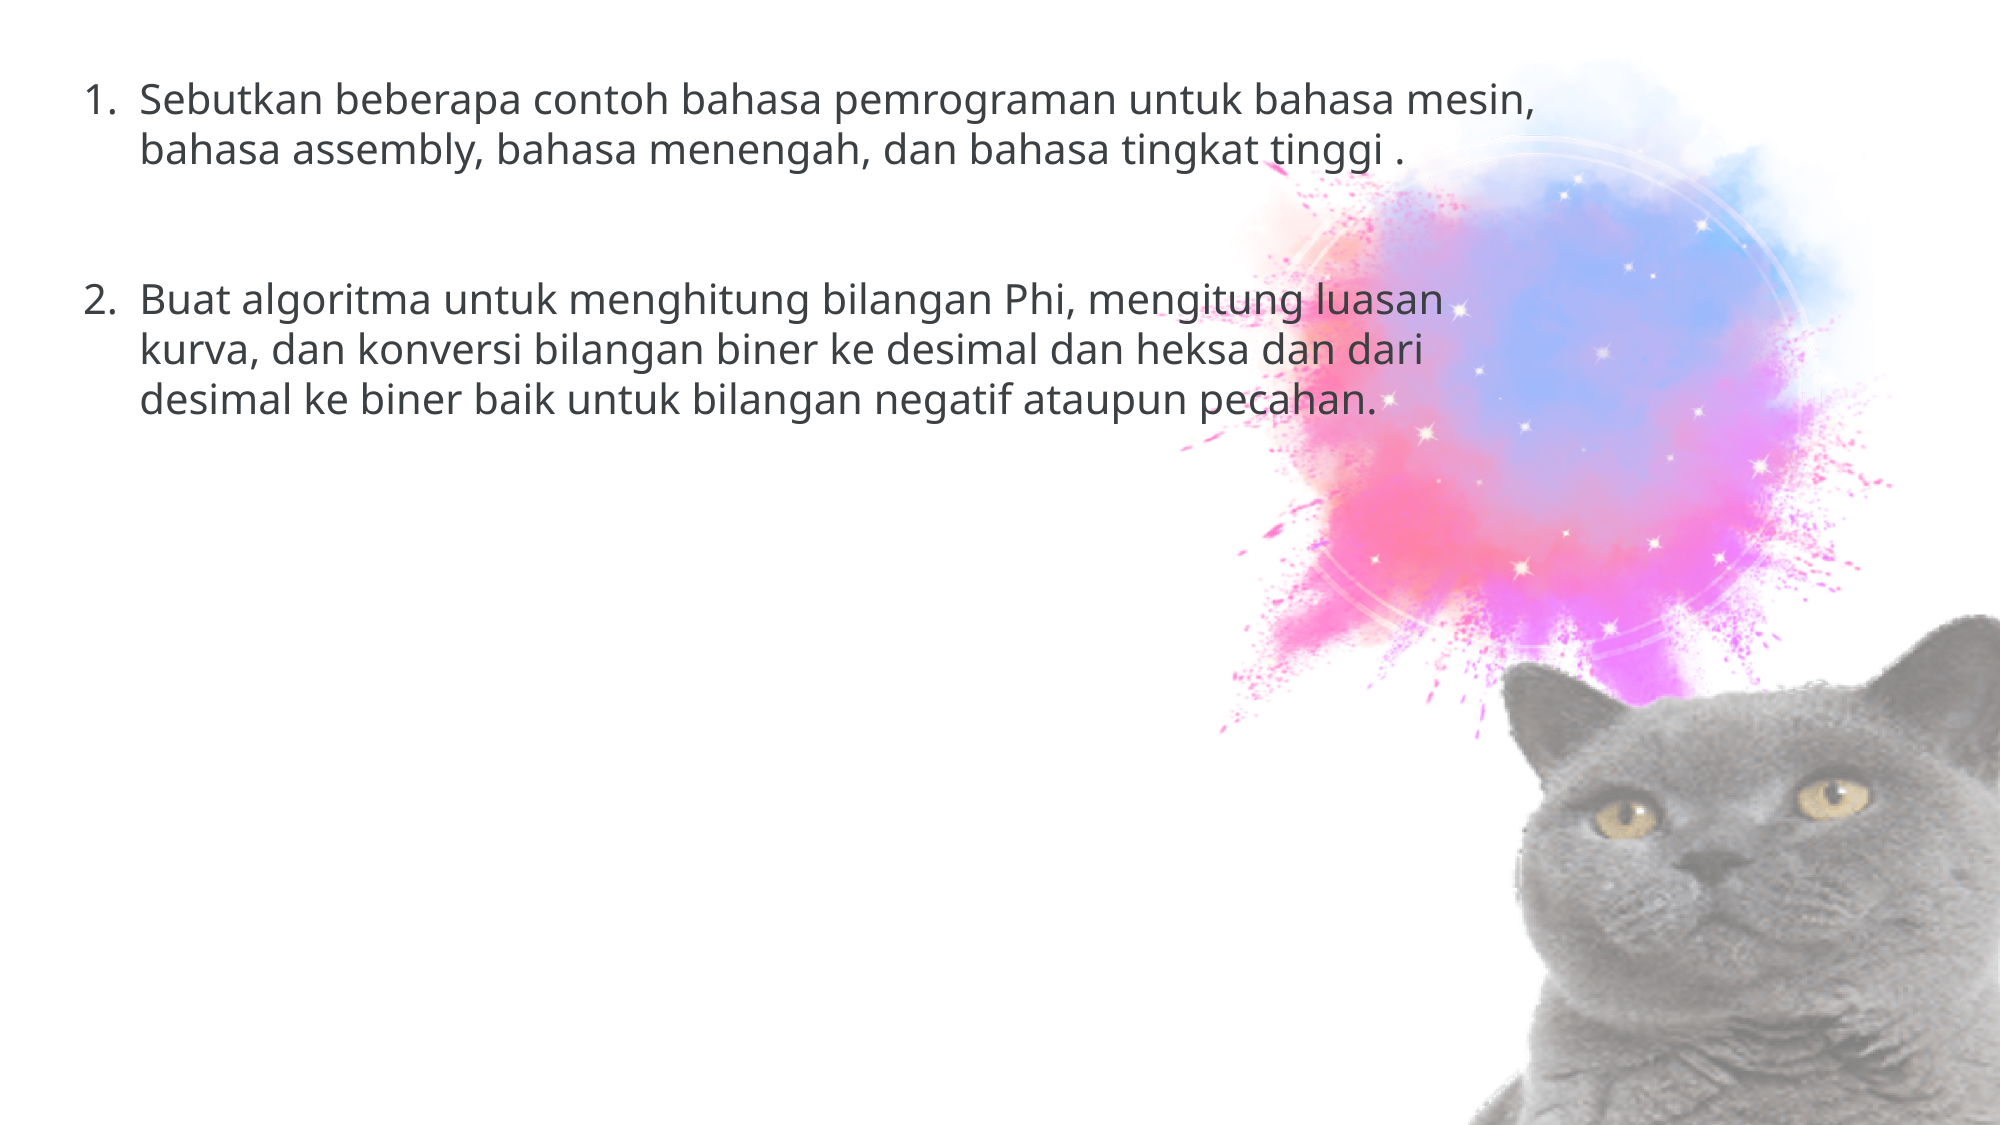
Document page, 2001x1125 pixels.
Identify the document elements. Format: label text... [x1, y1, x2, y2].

text_box Sebutkan beberapa contoh bahasa pemrograman untuk bahasa mesin, bahasa assembly, bahasa menengah, dan bahasa tingkat tinggi . Buat algoritma untuk menghitung bilangan Phi, mengitung luasan kurva, dan konversi bilangan biner ke desimal dan heksa dan dari desimal ke biner baik untuk bilangan negatif ataupun pecahan. [68, 65, 1579, 431]
